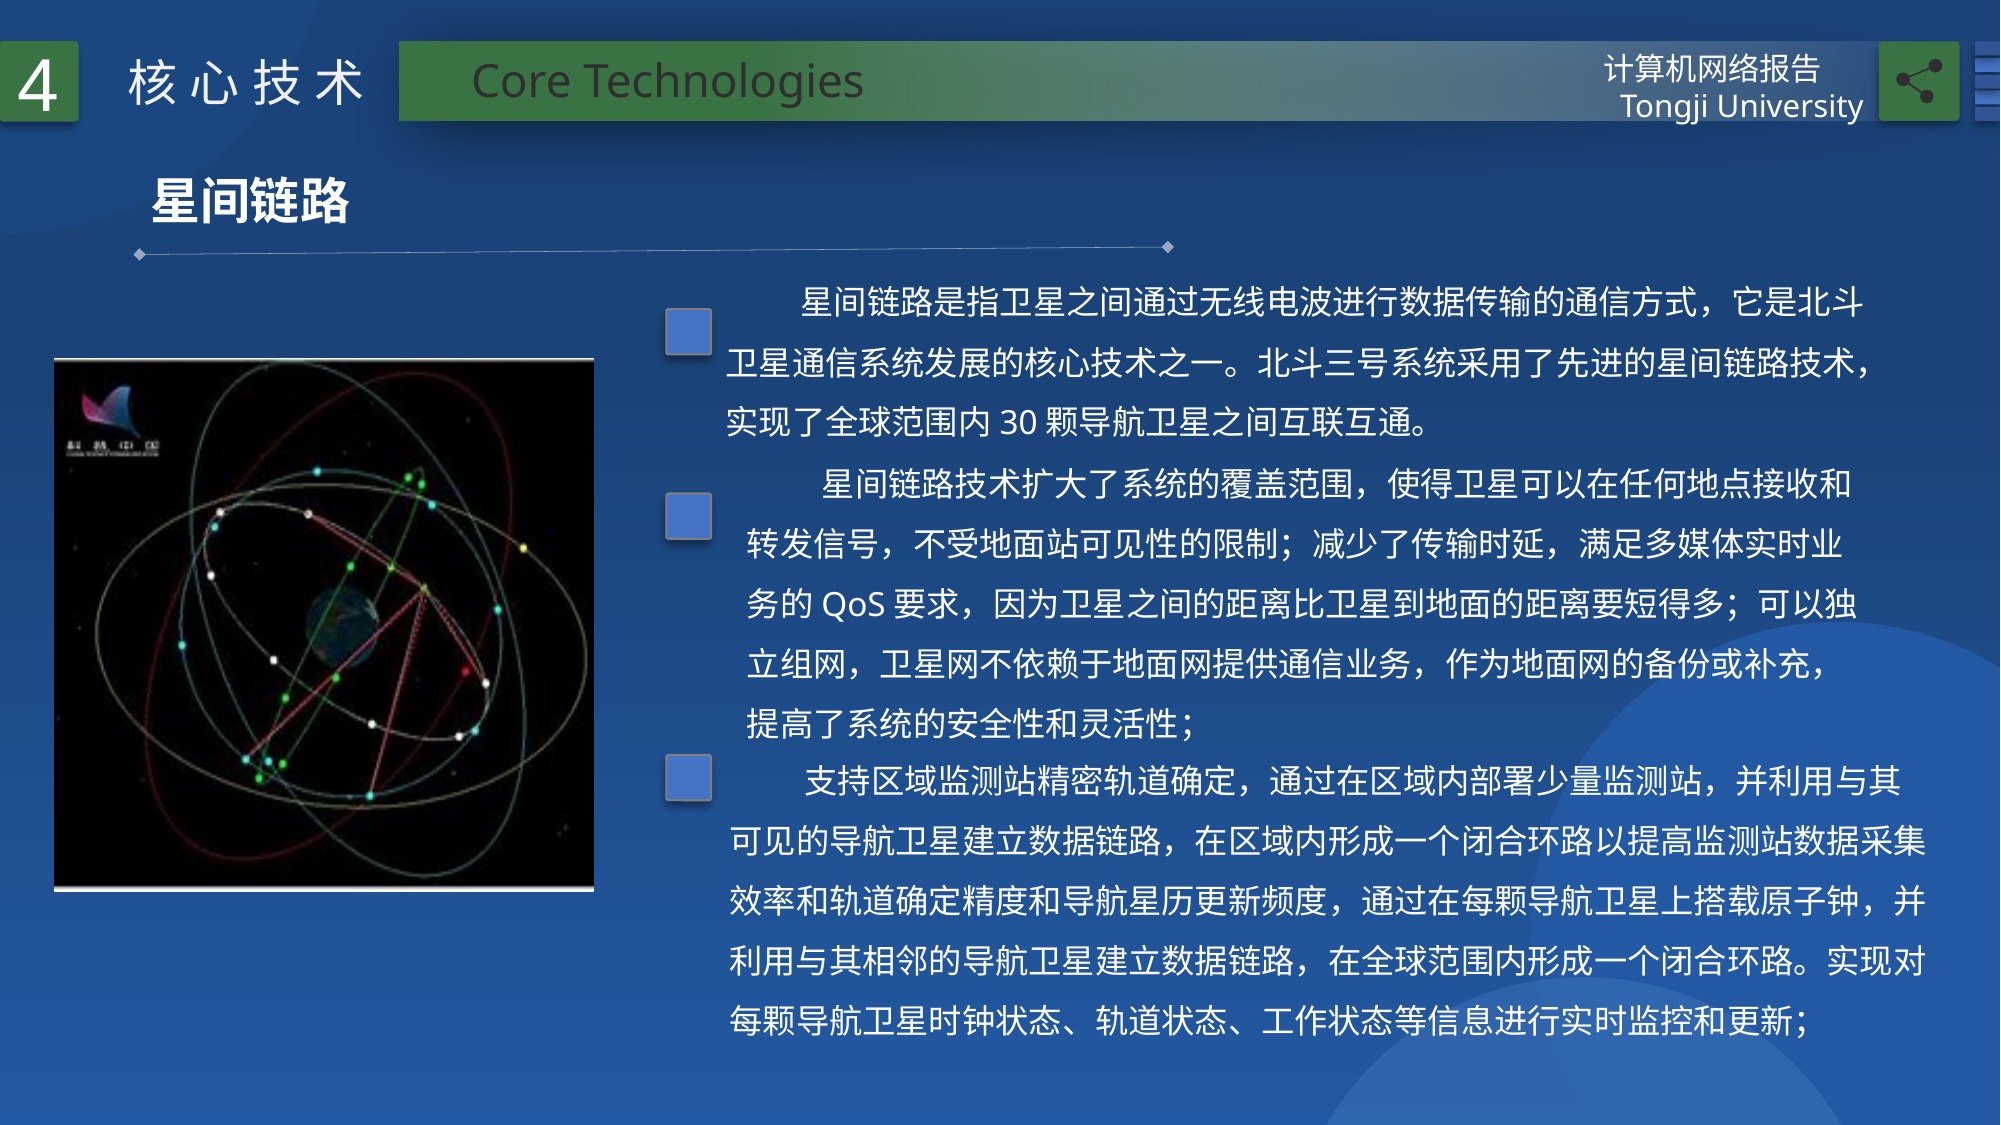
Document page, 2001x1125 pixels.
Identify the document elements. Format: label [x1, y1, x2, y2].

text_box [0, 0, 2000, 40]
text_box [0, 40, 2000, 143]
picture [54, 358, 594, 892]
text_box [0, 143, 2000, 1125]
text_box [139, 246, 1168, 255]
